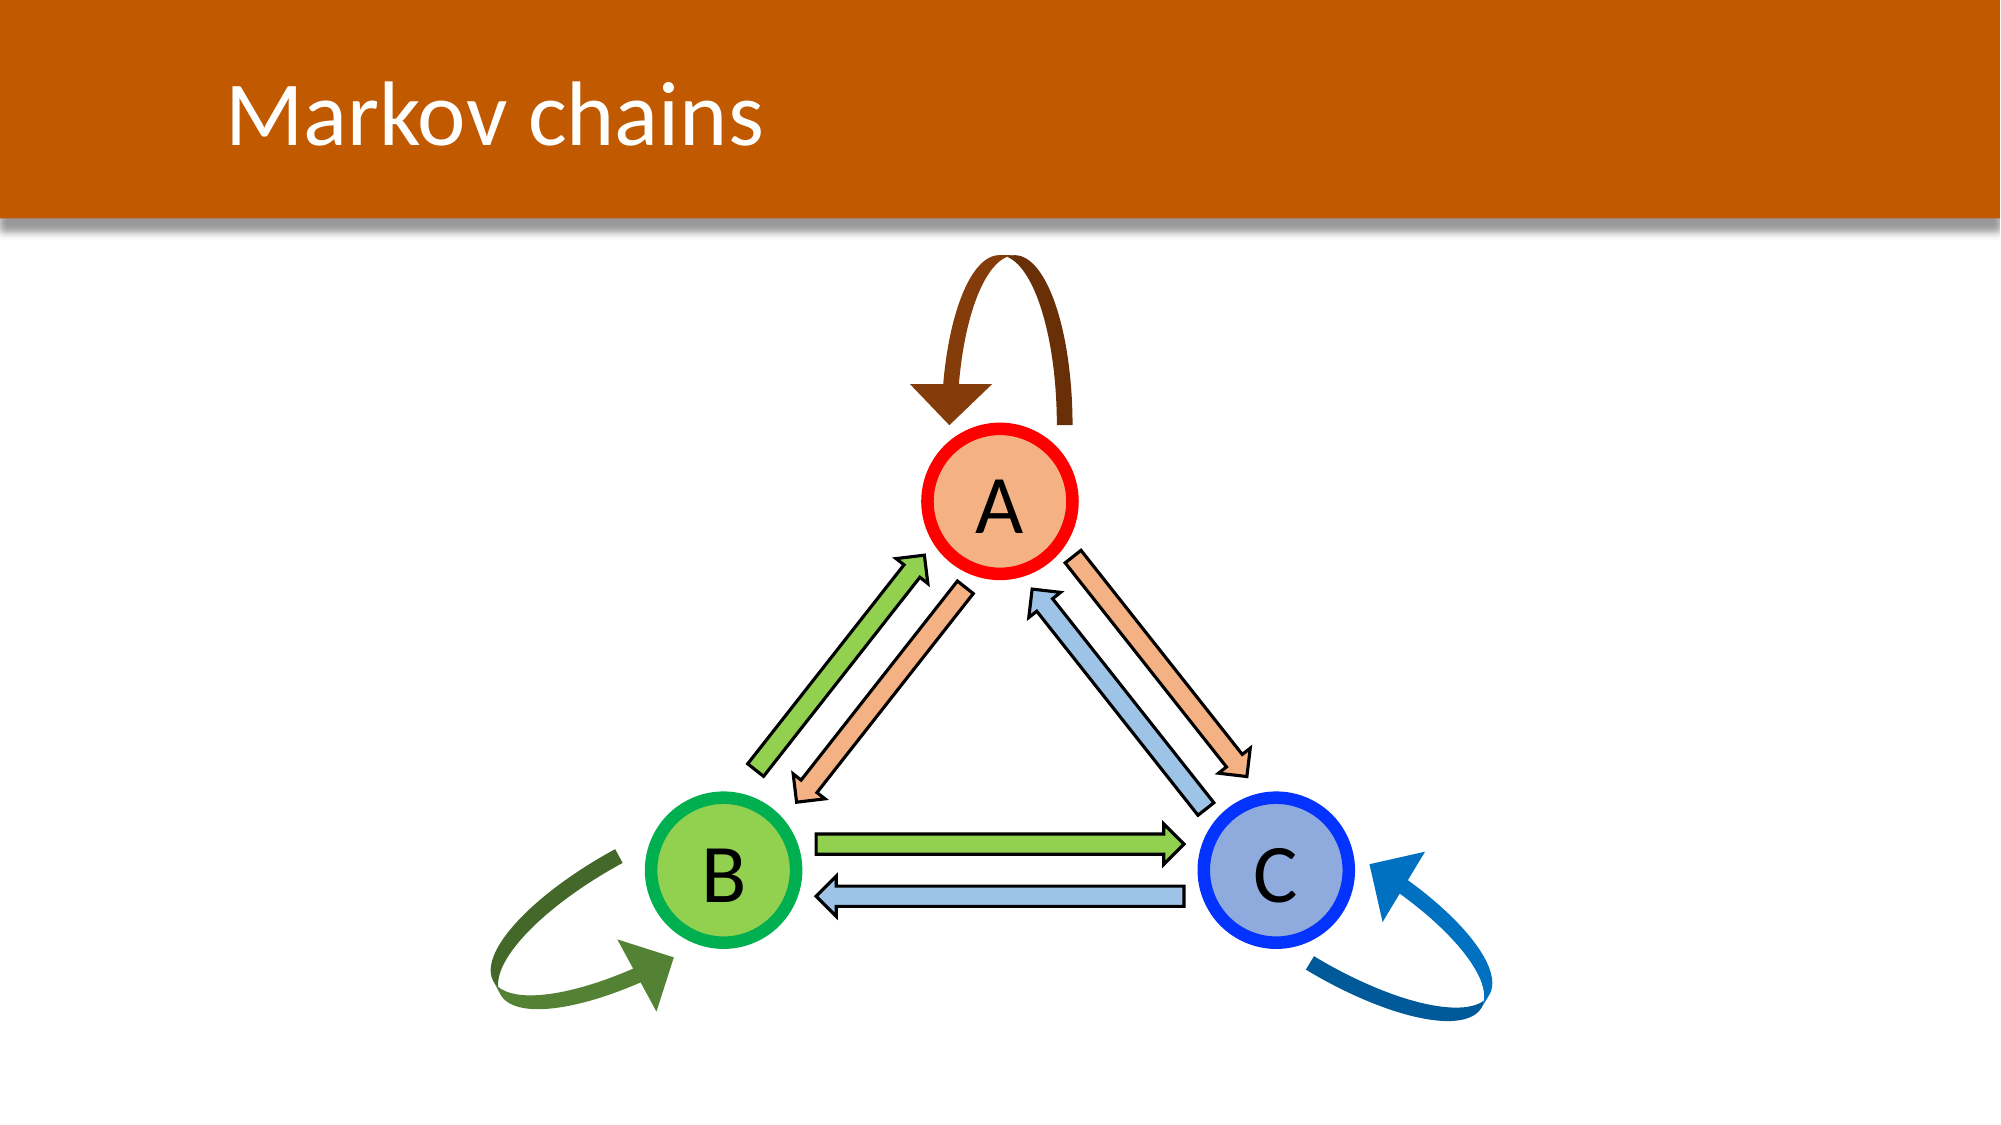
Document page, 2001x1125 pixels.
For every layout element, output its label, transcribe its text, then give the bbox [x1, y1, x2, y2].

text_box [489, 847, 676, 1015]
text_box C [1239, 812, 1314, 927]
text_box [791, 579, 975, 804]
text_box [927, 428, 1073, 574]
text_box [0, 0, 2000, 219]
text_box B [686, 812, 762, 927]
text_box [907, 254, 1074, 427]
text_box [1202, 796, 1350, 944]
text_box Markov chains [210, 17, 2000, 201]
text_box [650, 796, 798, 944]
text_box [814, 873, 1185, 919]
text_box [1027, 587, 1216, 817]
text_box [1072, 548, 1252, 778]
text_box [815, 821, 1186, 867]
text_box [746, 554, 930, 778]
text_box [1304, 850, 1494, 1023]
